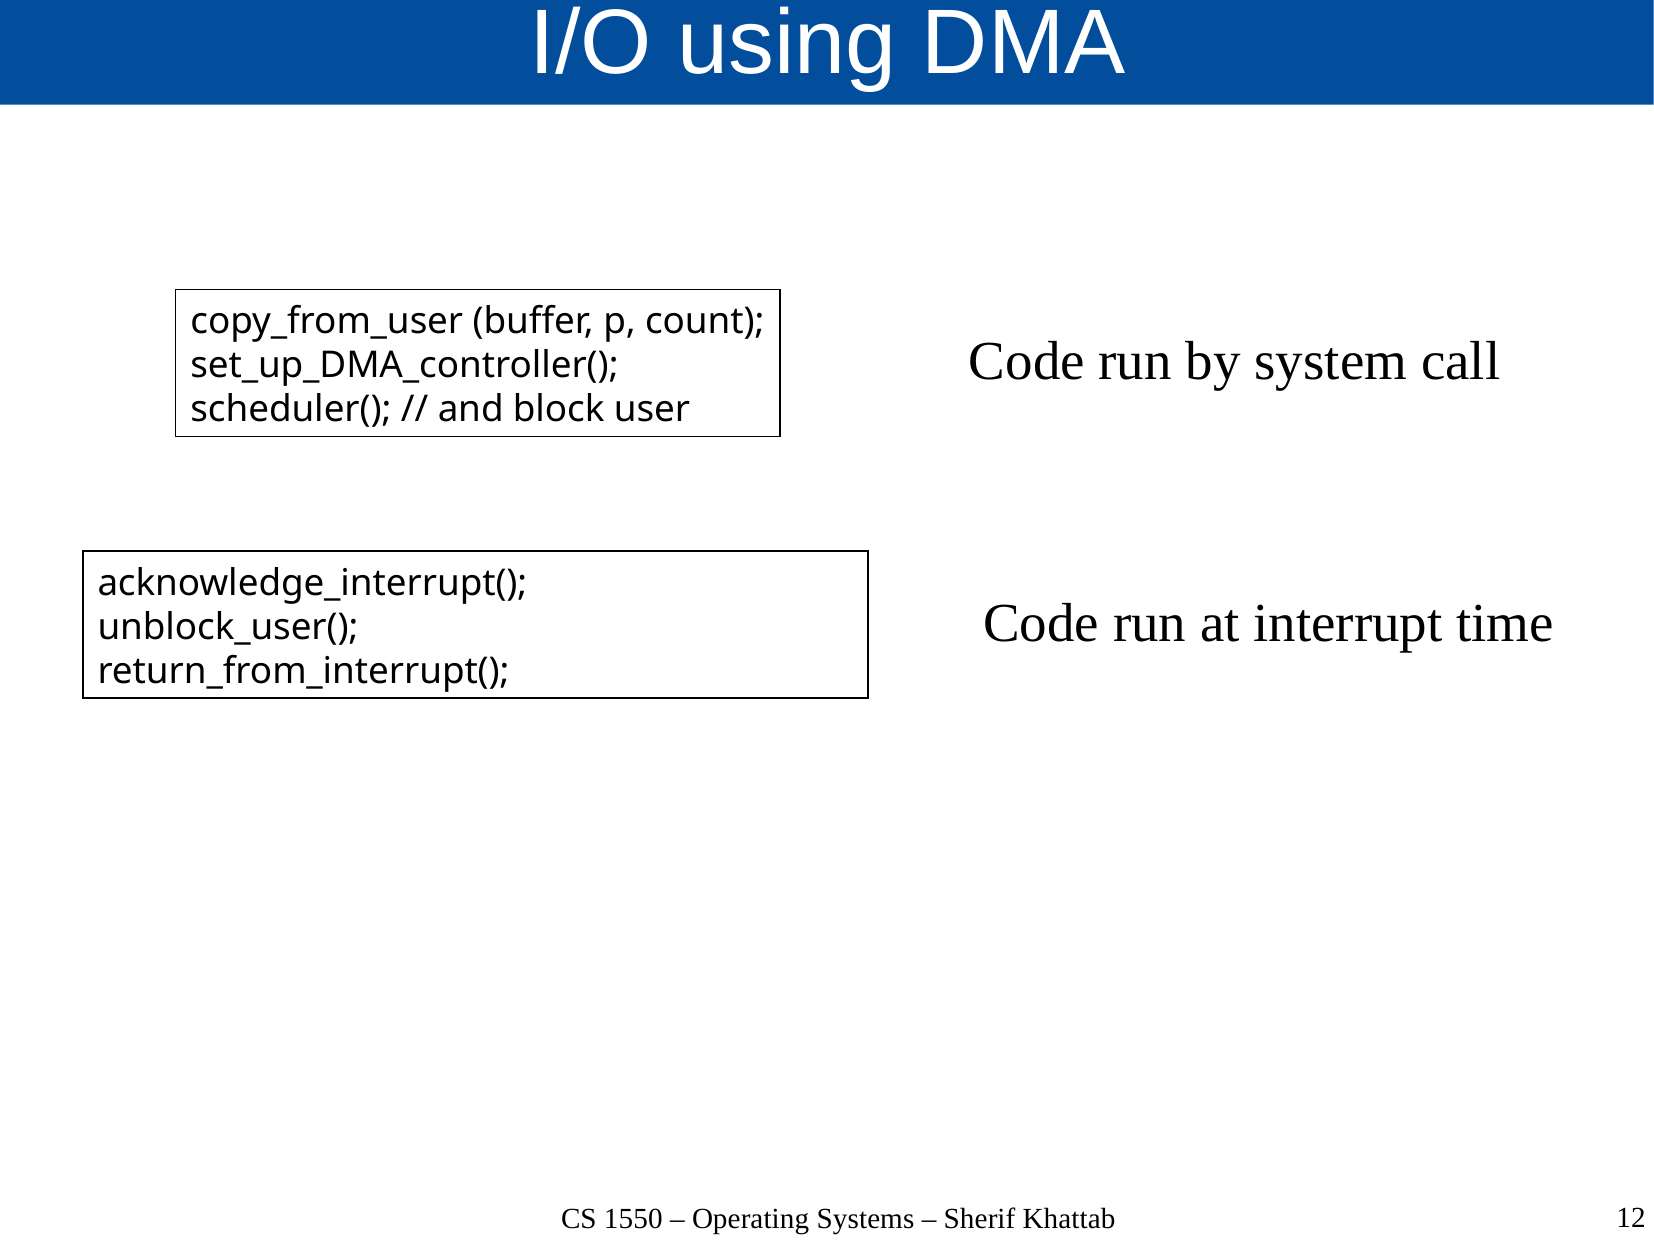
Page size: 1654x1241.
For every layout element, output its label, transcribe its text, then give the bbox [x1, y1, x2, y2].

title I/O using DMA [0, 0, 1654, 105]
text_box Code run at interrupt time [968, 578, 1570, 660]
text_box Code run by system call [954, 316, 1516, 398]
text_box copy_from_user (buffer, p, count); set_up_DMA_controller(); scheduler(); // and block user [175, 289, 780, 437]
text_box acknowledge_interrupt(); unblock_user(); return_from_interrupt(); [82, 551, 869, 699]
footer CS 1550 – Operating Systems – Sherif Khattab [460, 1201, 1217, 1241]
slide_number 12 [1265, 1200, 1647, 1241]
